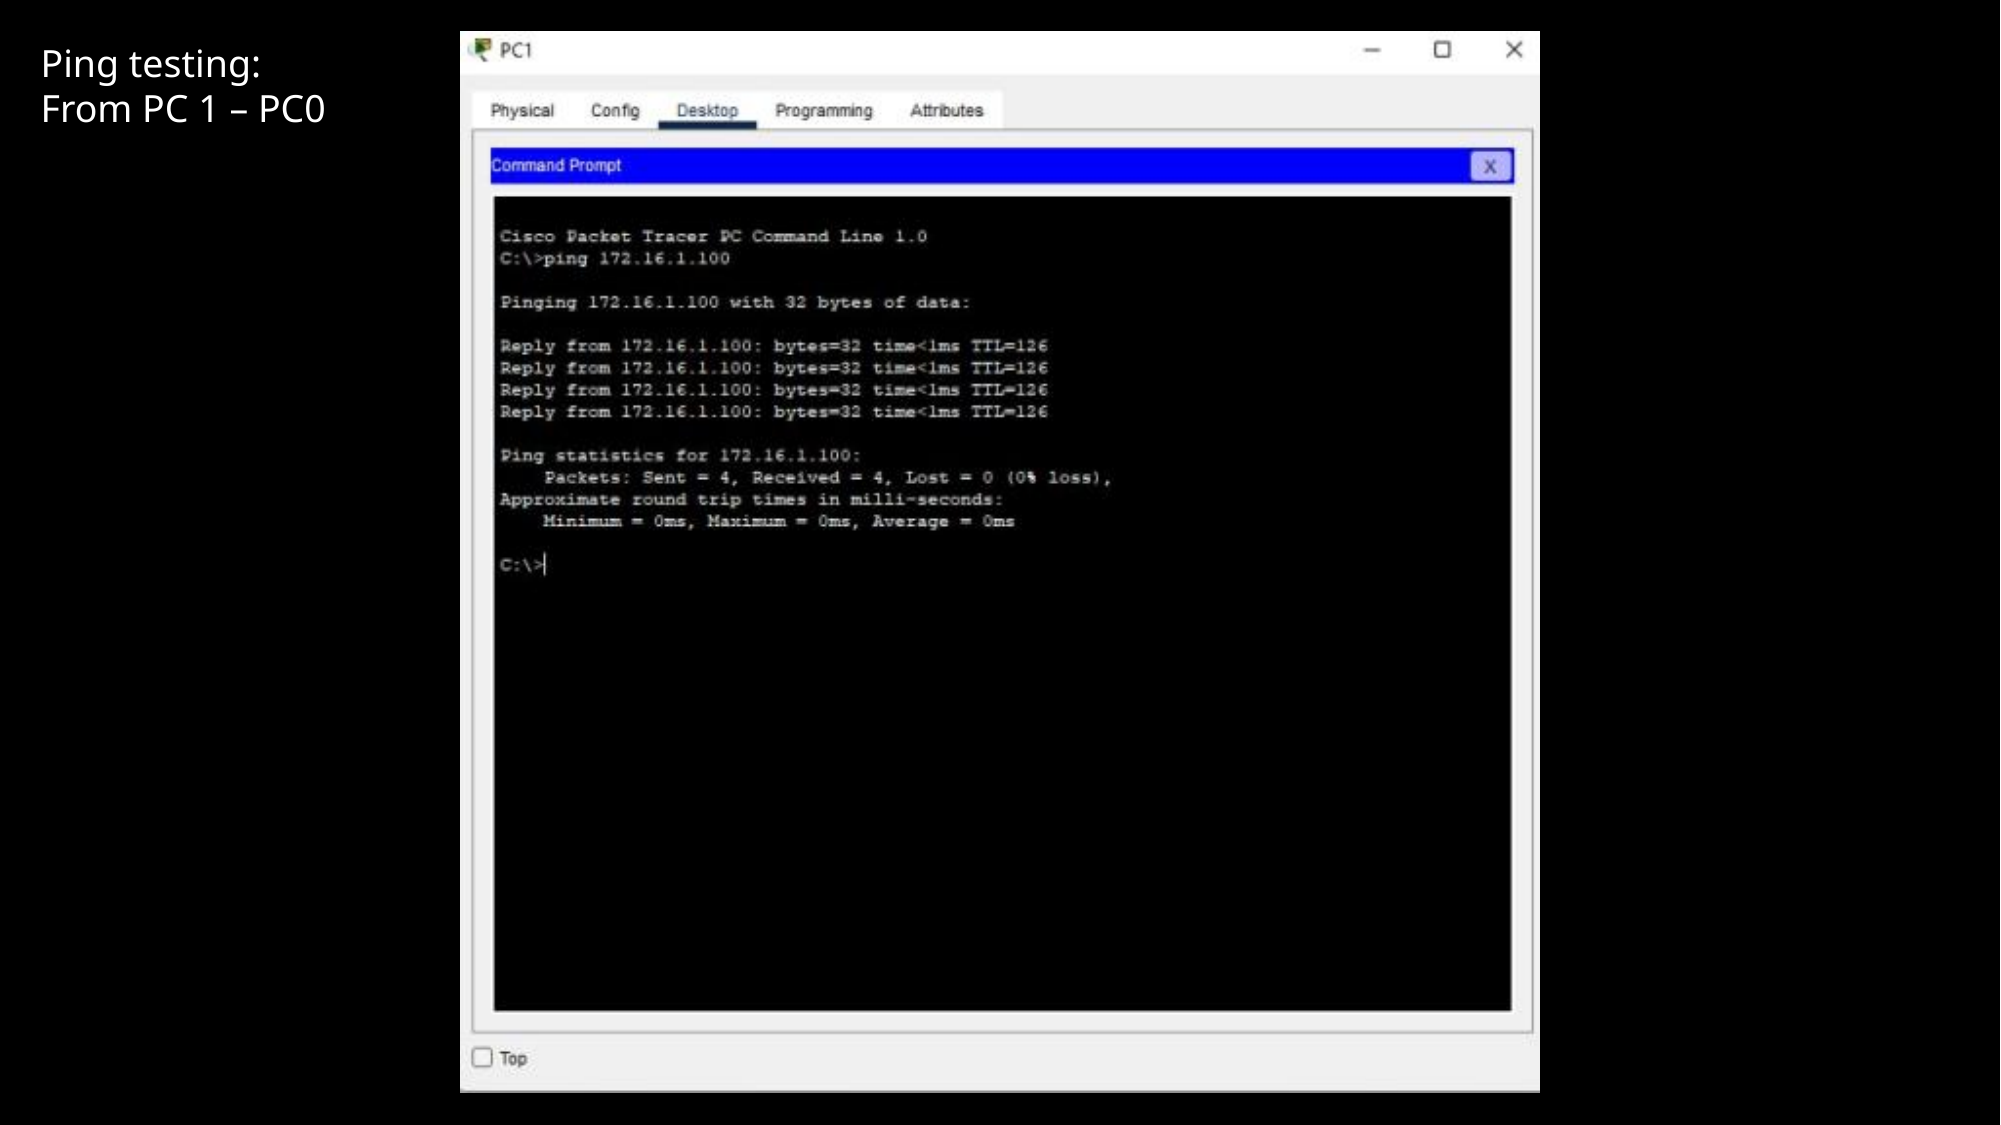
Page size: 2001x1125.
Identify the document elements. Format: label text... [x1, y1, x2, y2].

text_box Ping testing: From PC 1 – PC0 [25, 32, 460, 138]
picture [460, 31, 1540, 1093]
